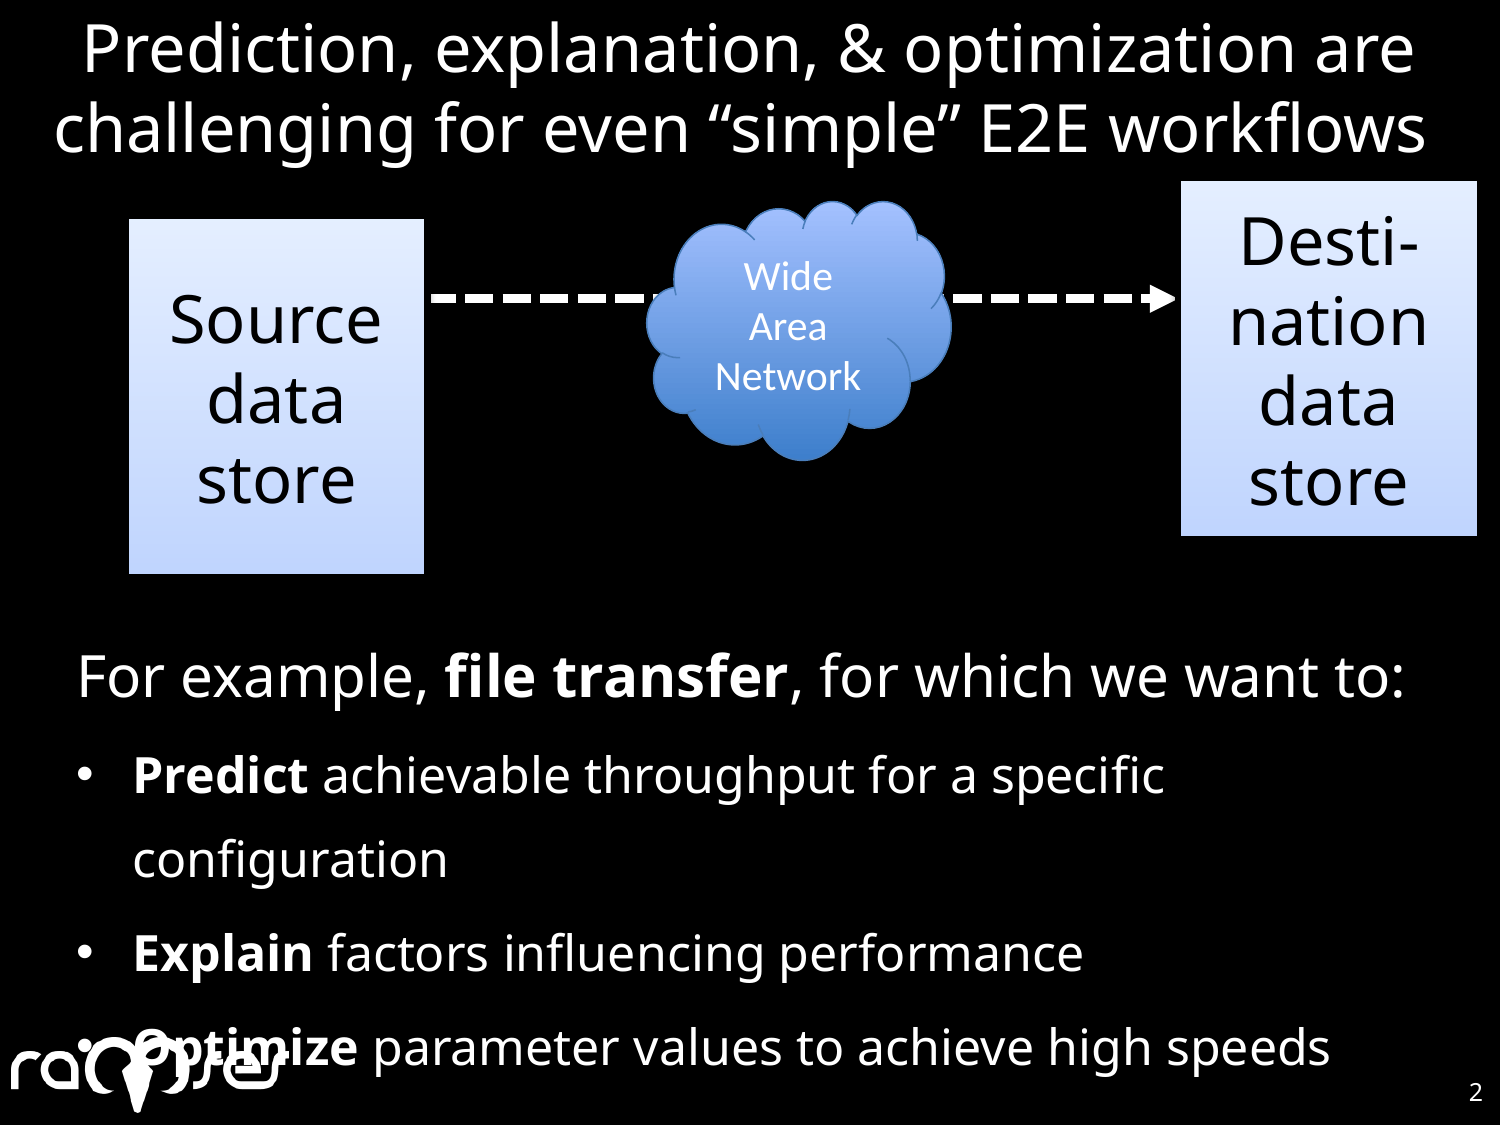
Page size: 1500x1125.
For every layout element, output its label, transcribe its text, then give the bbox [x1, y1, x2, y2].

text_box Prediction, explanation, & optimization are challenging for even “simple” E2E workflows [0, 0, 1500, 173]
text_box Desti-nation data store [1177, 177, 1481, 540]
list For example, file transfer, for which we want to: Predict achievable throughput for a specific configuration Explain factors influencing performance Optimize parameter values to achieve high speeds [61, 603, 1459, 966]
text_box Wide Area Network [645, 308, 952, 462]
picture [7, 1032, 293, 1121]
slide_number 2 [1148, 1063, 1499, 1124]
text_box Source data store [125, 216, 428, 578]
text_box Wide Area Network [654, 200, 946, 298]
